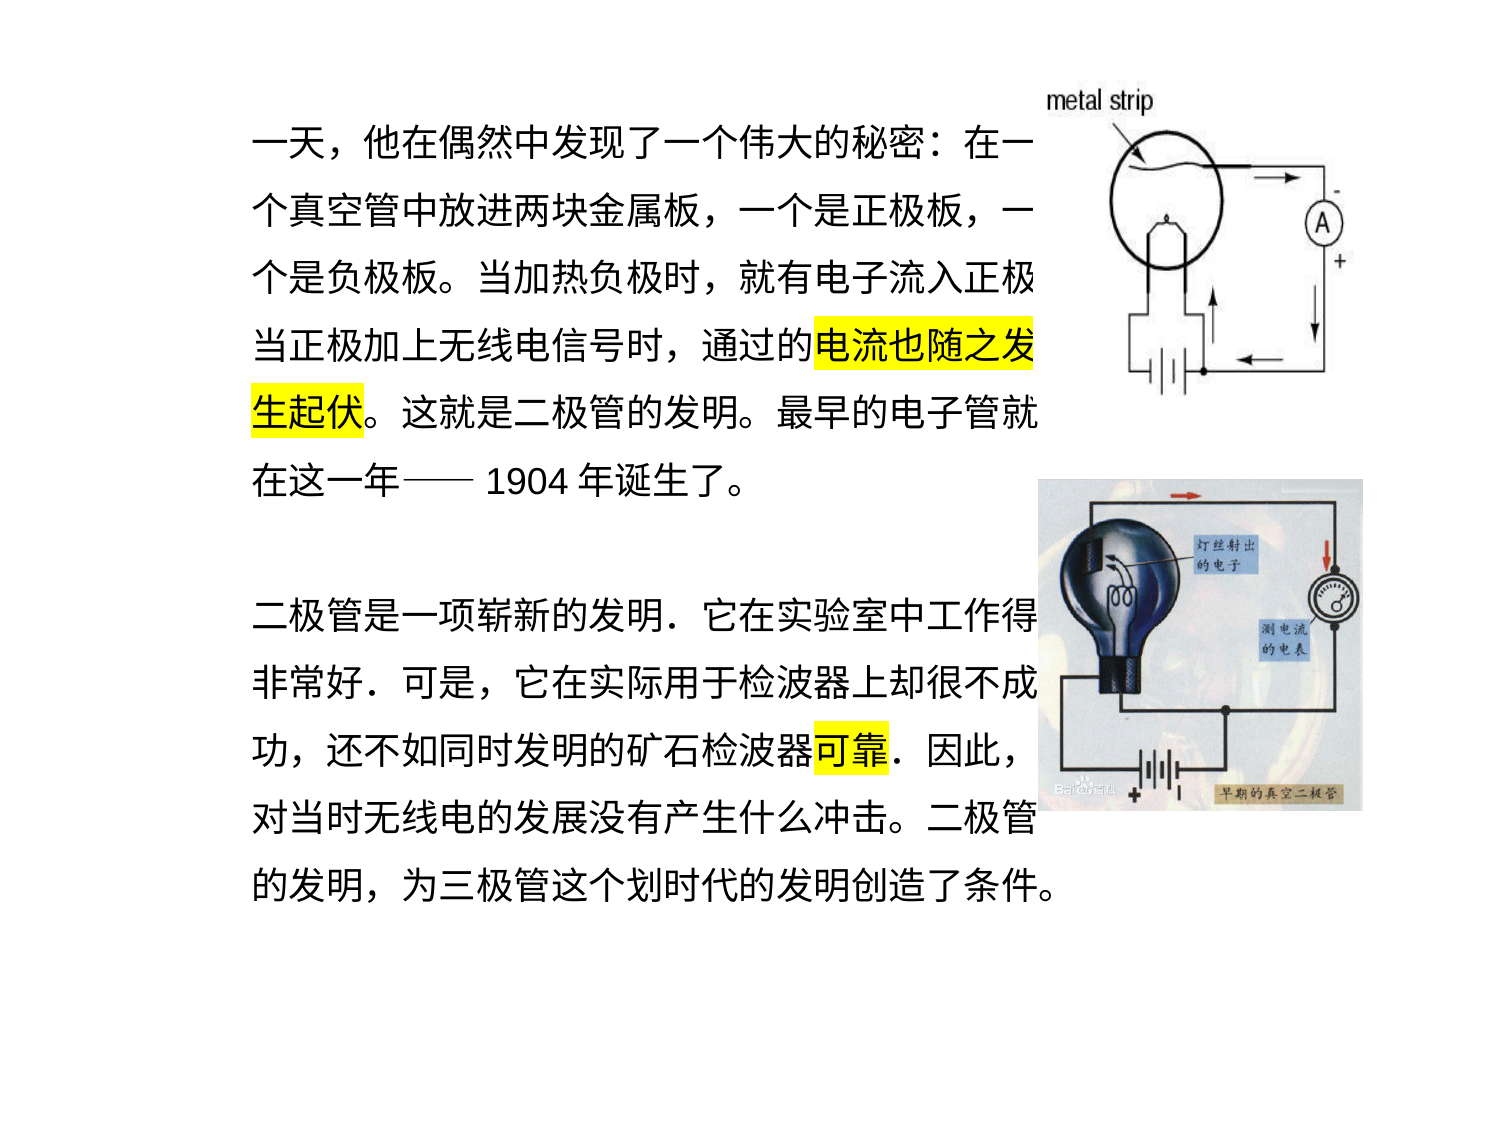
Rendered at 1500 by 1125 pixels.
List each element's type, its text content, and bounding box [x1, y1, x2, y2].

list 一天，他在偶然中发现了一个伟大的秘密：在一个真空管中放进两块金属板，一个是正极板，一个是负极板。当加热负极时，就有电子流入正极;当正极加上无线电信号时，通过的电流也随之发生起伏。这就是二极管的发明。最早的电子管就在这一年——1904年诞生了。 二极管是一项崭新的发明．它在实验室中工作得非常好．可是，它在实际用于检波器上却很不成功，还不如同时发明的矿石检波器可靠．因此，对当时无线电的发展没有产生什么冲击。二极管的发明，为三极管这个划时代的发明创造了条件。 [236, 89, 1054, 1012]
picture [1038, 479, 1363, 811]
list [1033, 66, 1363, 404]
